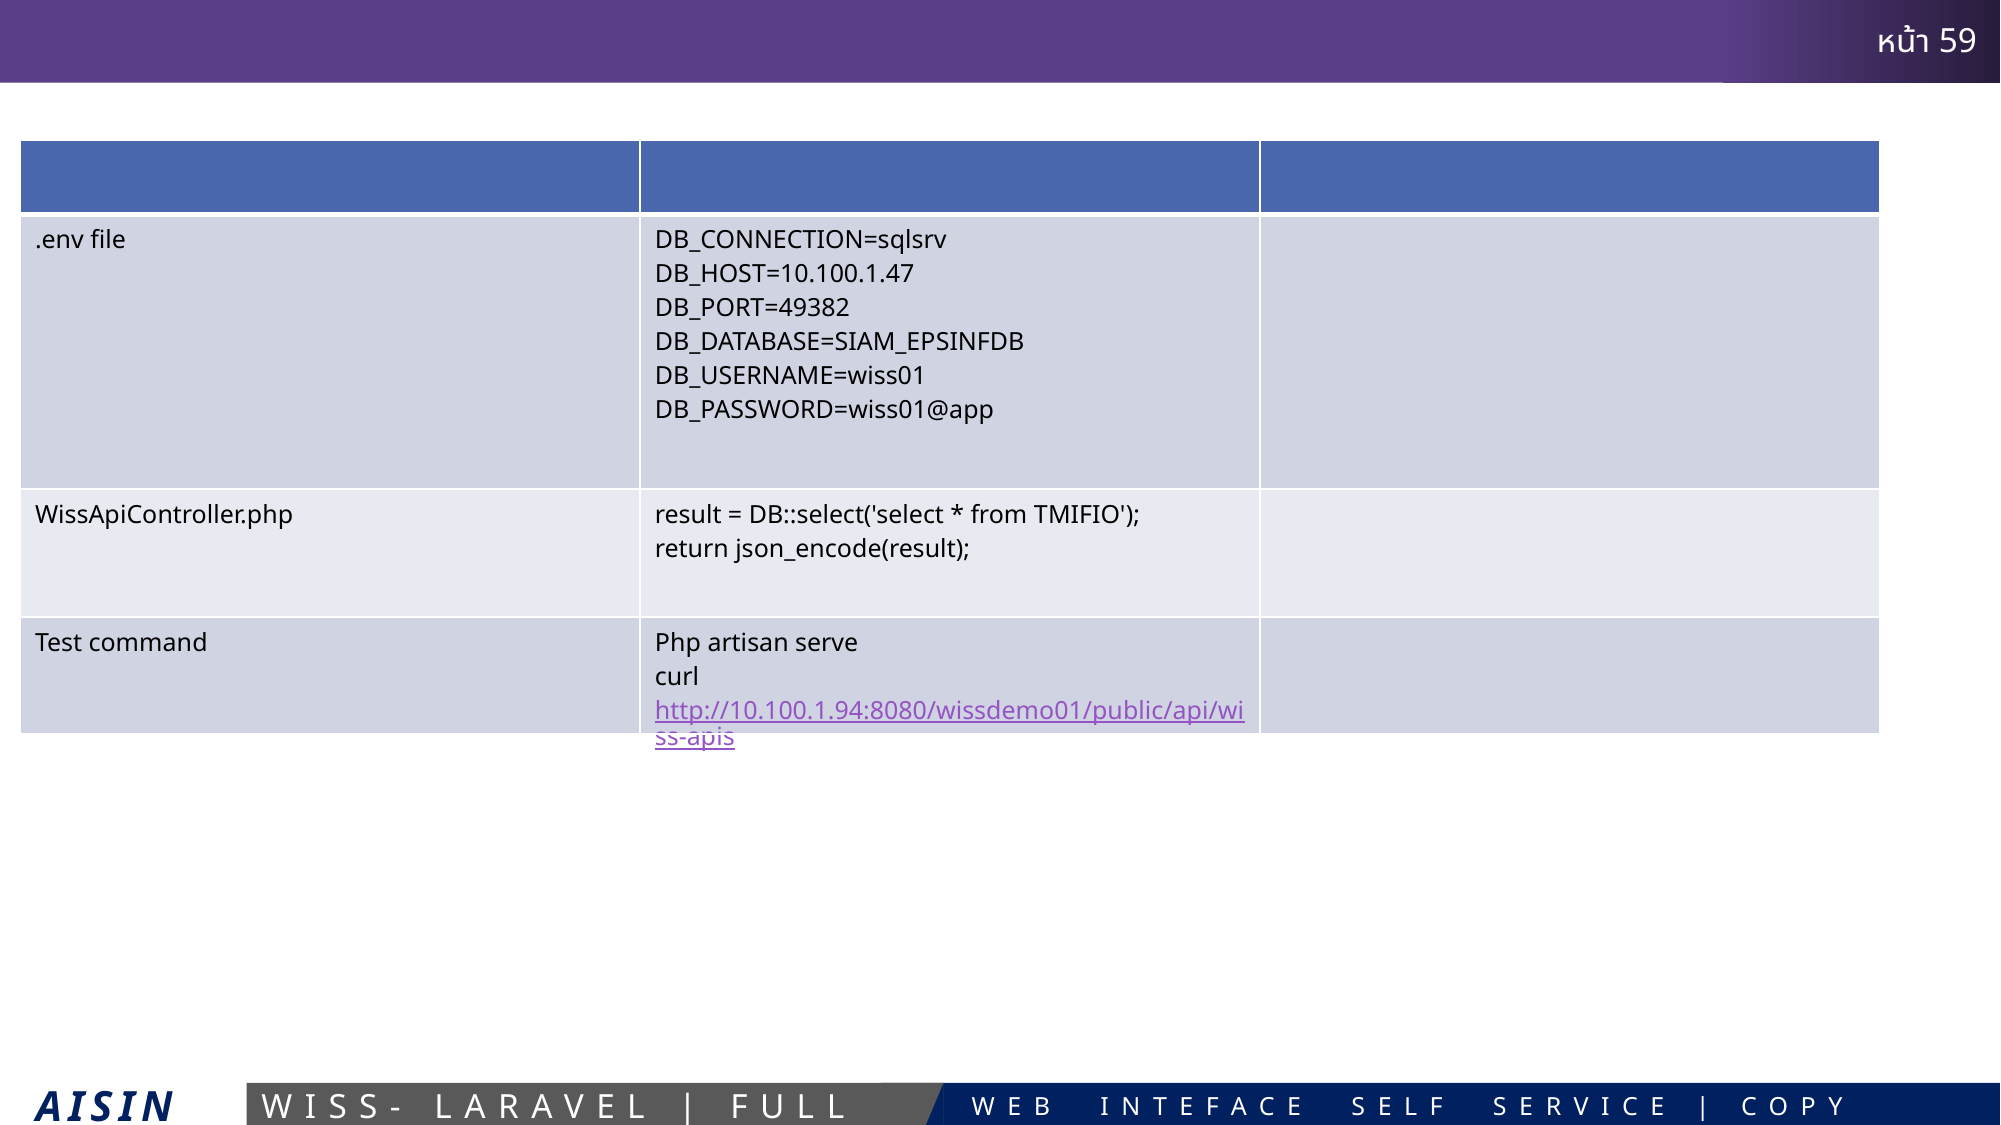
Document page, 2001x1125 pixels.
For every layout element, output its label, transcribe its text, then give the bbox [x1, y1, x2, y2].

table_header [1261, 141, 1879, 212]
table_cell Php artisan serve curl http://10.100.1.94:8080/wissdemo01/public/api/wiss-apis [641, 618, 1259, 733]
table_cell result = DB::select('select * from TMIFIO'); return json_encode(result); [641, 490, 1259, 616]
table_cell DB_CONNECTION=sqlsrv DB_HOST=10.100.1.47 DB_PORT=49382 DB_DATABASE=SIAM_EPSINFDB DB_USERNAME=wiss01 DB_PASSWORD=wiss01@app [641, 217, 1259, 488]
table_header [641, 141, 1259, 212]
table_cell [1261, 618, 1879, 733]
table_cell Test command [21, 618, 639, 733]
table_cell [1261, 217, 1879, 488]
table_cell [1261, 490, 1879, 616]
table_header [21, 141, 639, 212]
table_cell .env file [21, 217, 639, 488]
table_cell WissApiController.php [21, 490, 639, 616]
